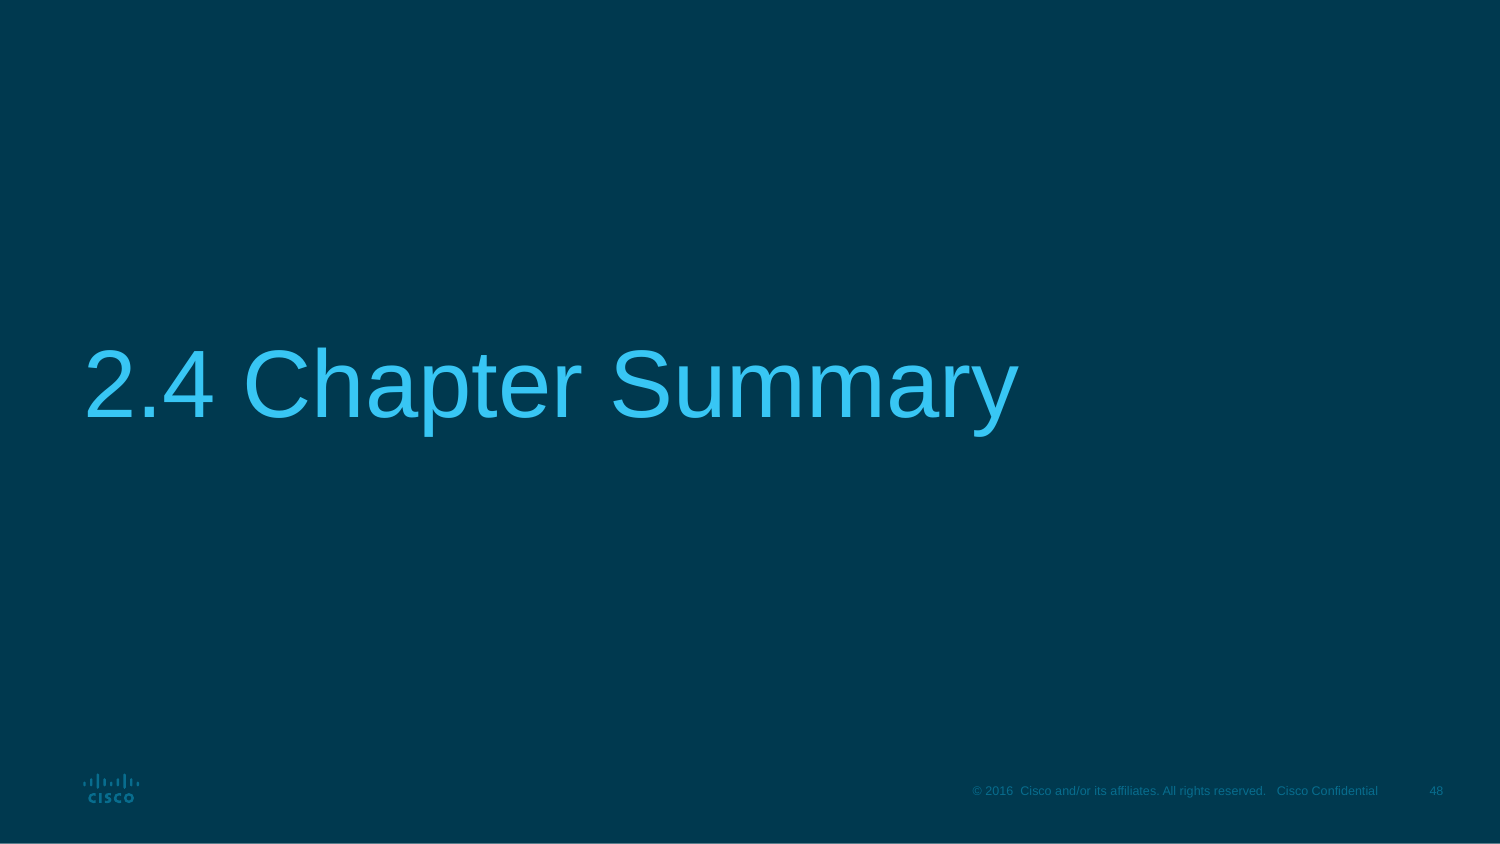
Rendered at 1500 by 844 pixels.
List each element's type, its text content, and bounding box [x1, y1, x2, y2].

title 2.4 Chapter Summary [68, 150, 1315, 446]
